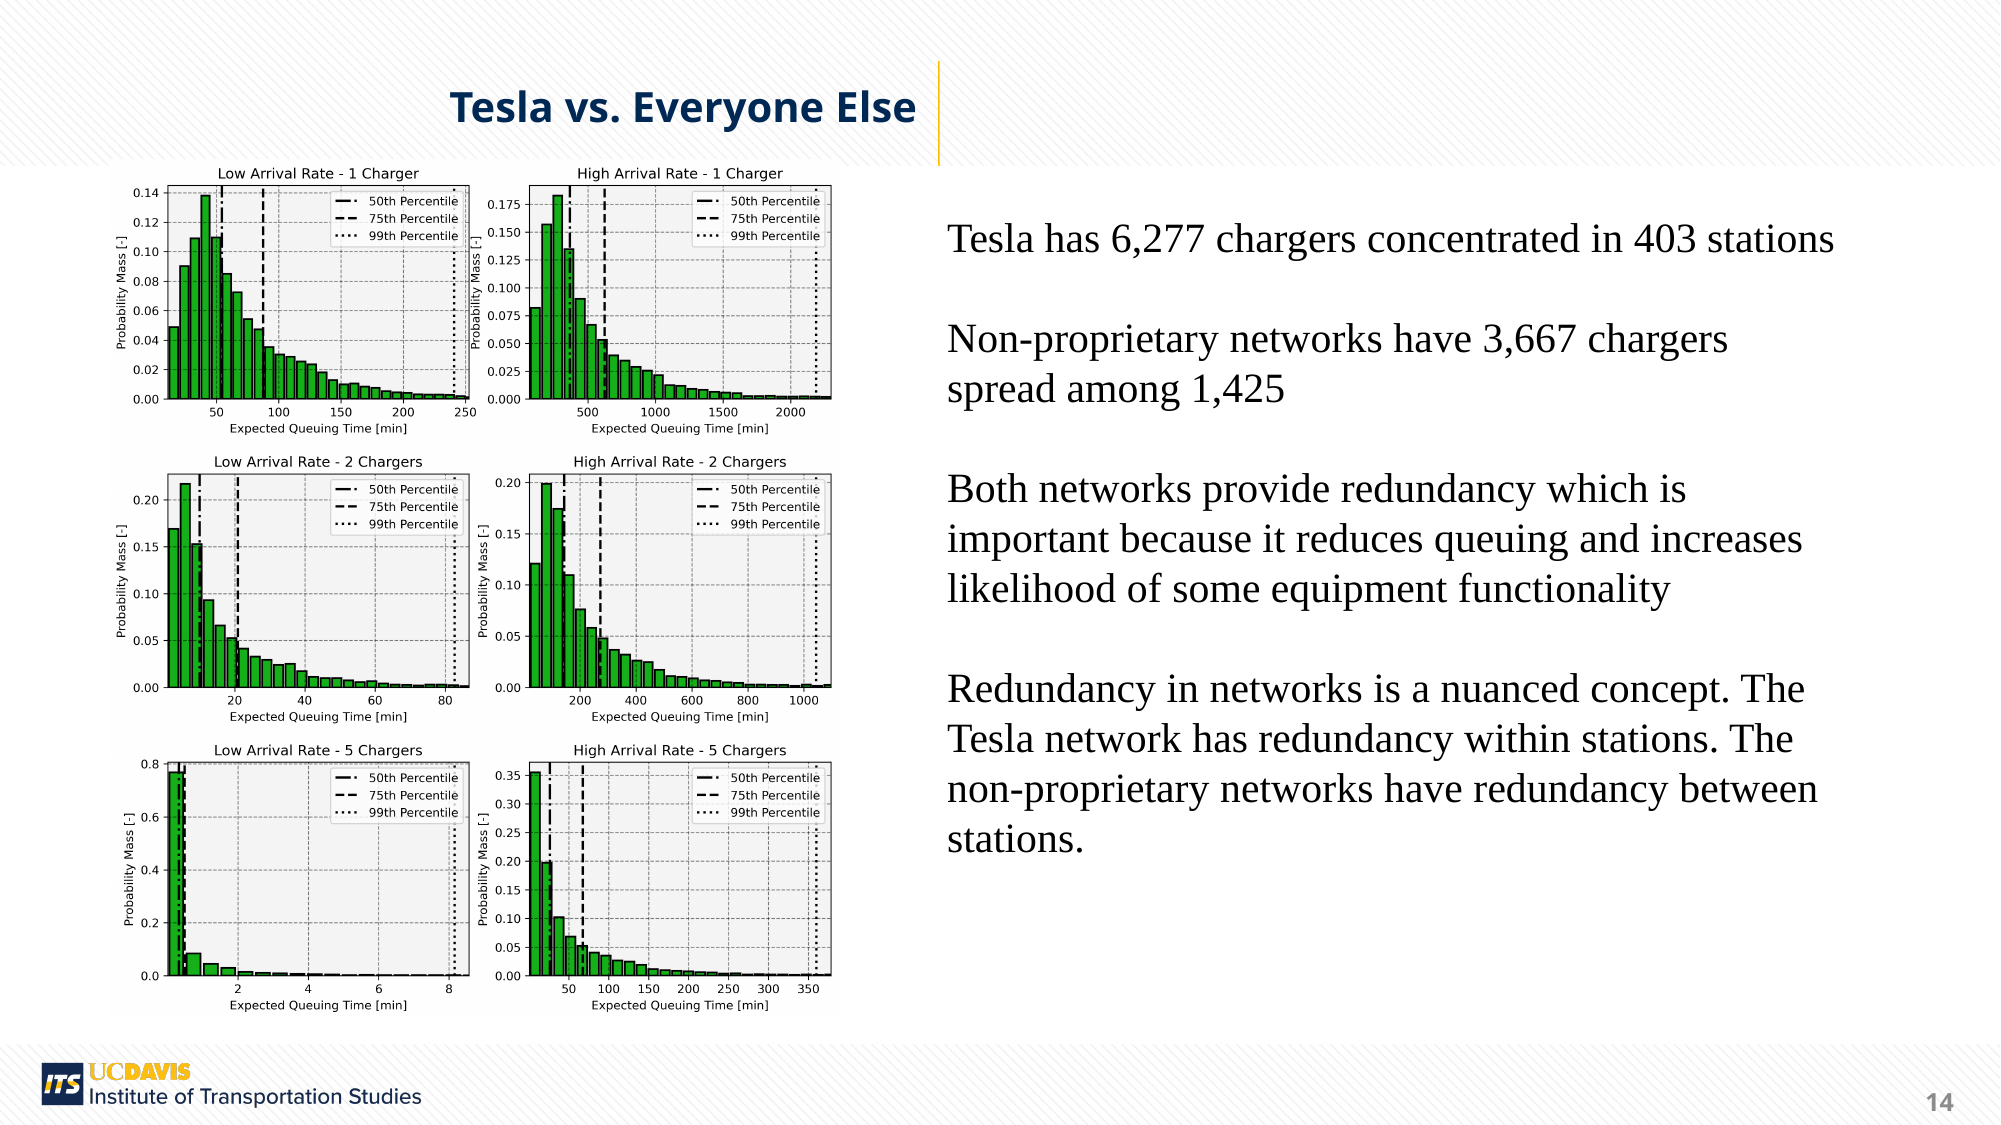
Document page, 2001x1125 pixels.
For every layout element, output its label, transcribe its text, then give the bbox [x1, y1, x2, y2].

list Tesla vs. Everyone Else [40, 52, 933, 166]
slide_number [1519, 1082, 1969, 1125]
picture [108, 159, 839, 1020]
picture [40, 1061, 421, 1108]
text_box Tesla has 6,277 chargers concentrated in 403 stations Non-proprietary networks have 3,667 chargers spread among 1,425 Both networks provide redundancy which is important because it reduces queuing and increases likelihood of some equipment functionality Redundancy in networks is a nuanced concept. The Tesla network has redundancy within stations. The non-proprietary networks have redundancy between stations. [932, 203, 1856, 869]
